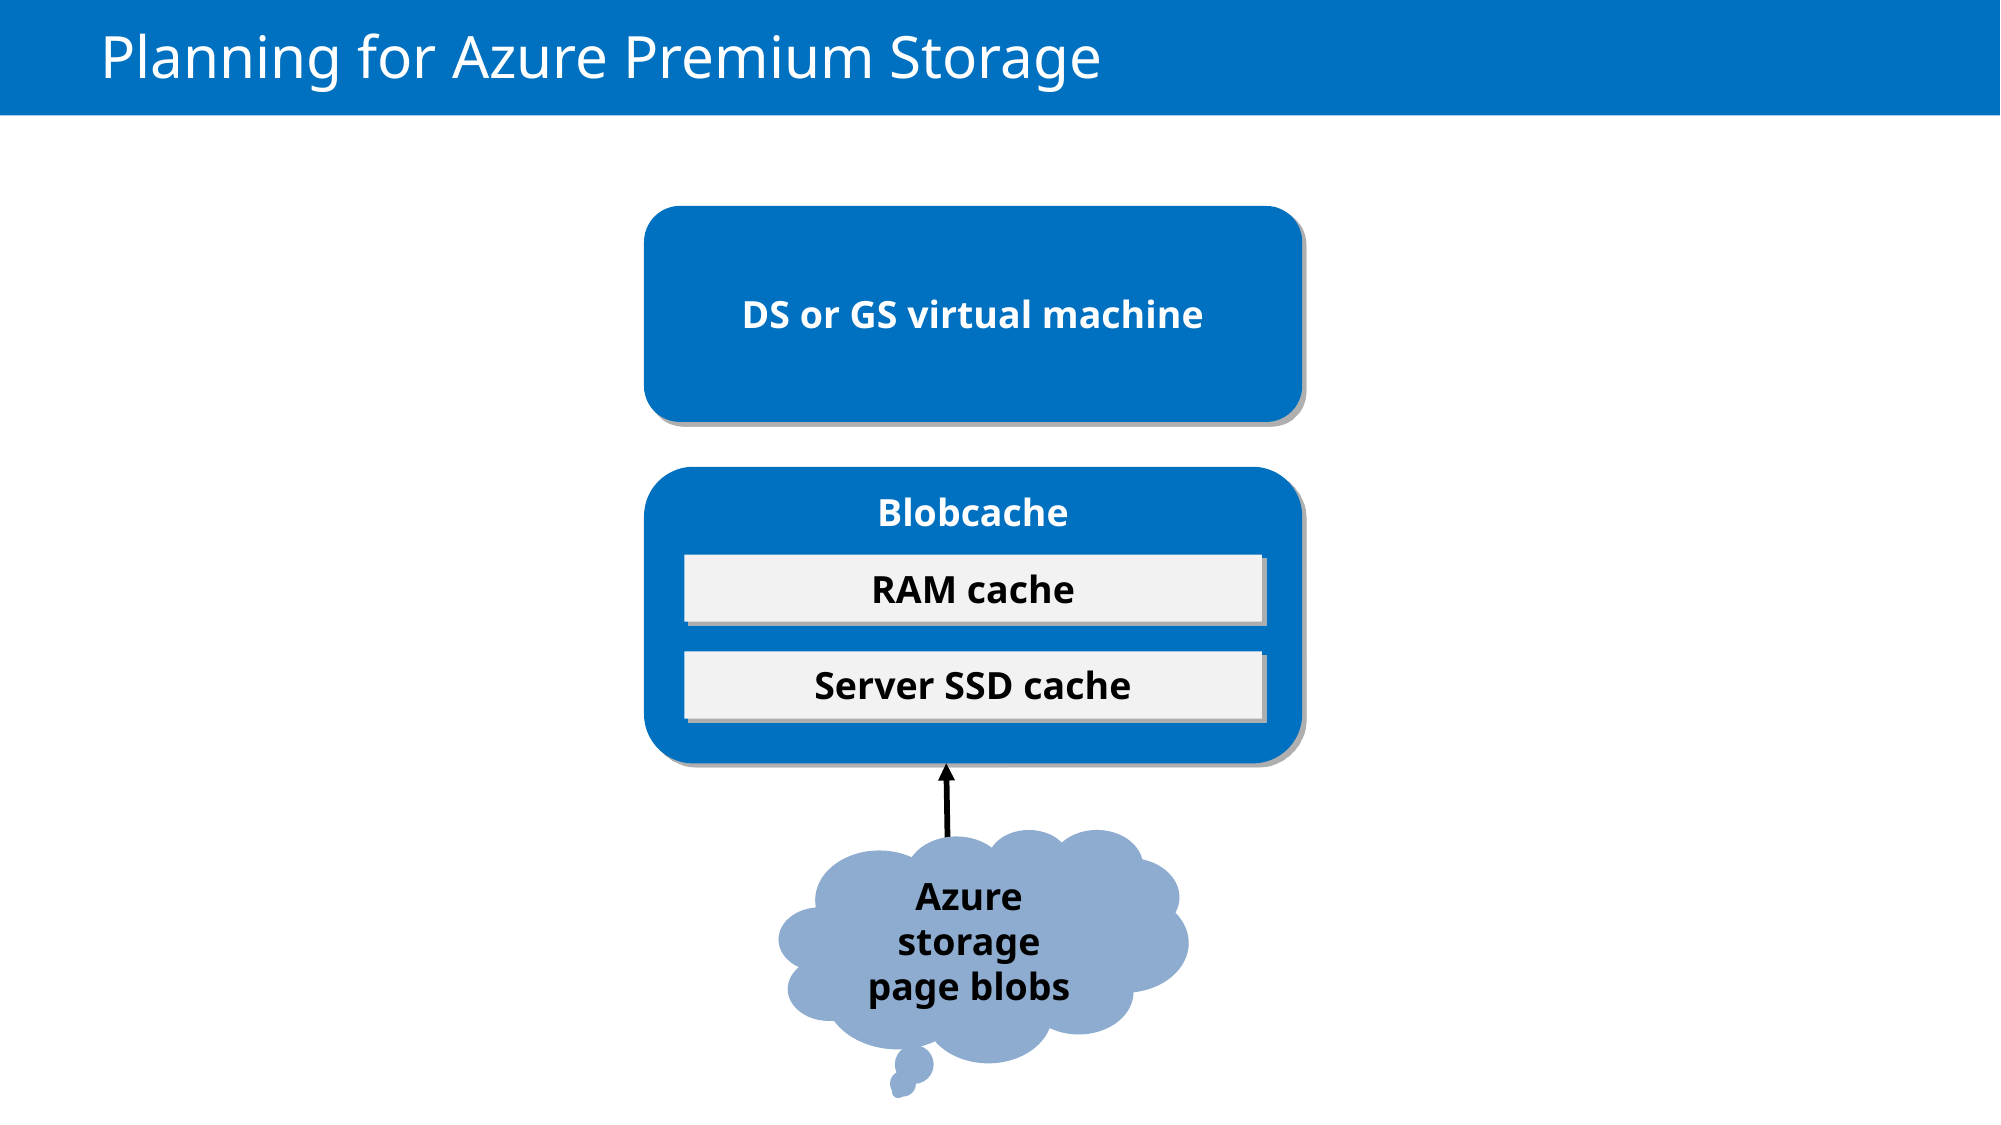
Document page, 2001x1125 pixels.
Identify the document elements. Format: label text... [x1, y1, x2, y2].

title Planning for Azure Premium Storage [100, 0, 1802, 122]
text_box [605, 169, 1375, 1063]
